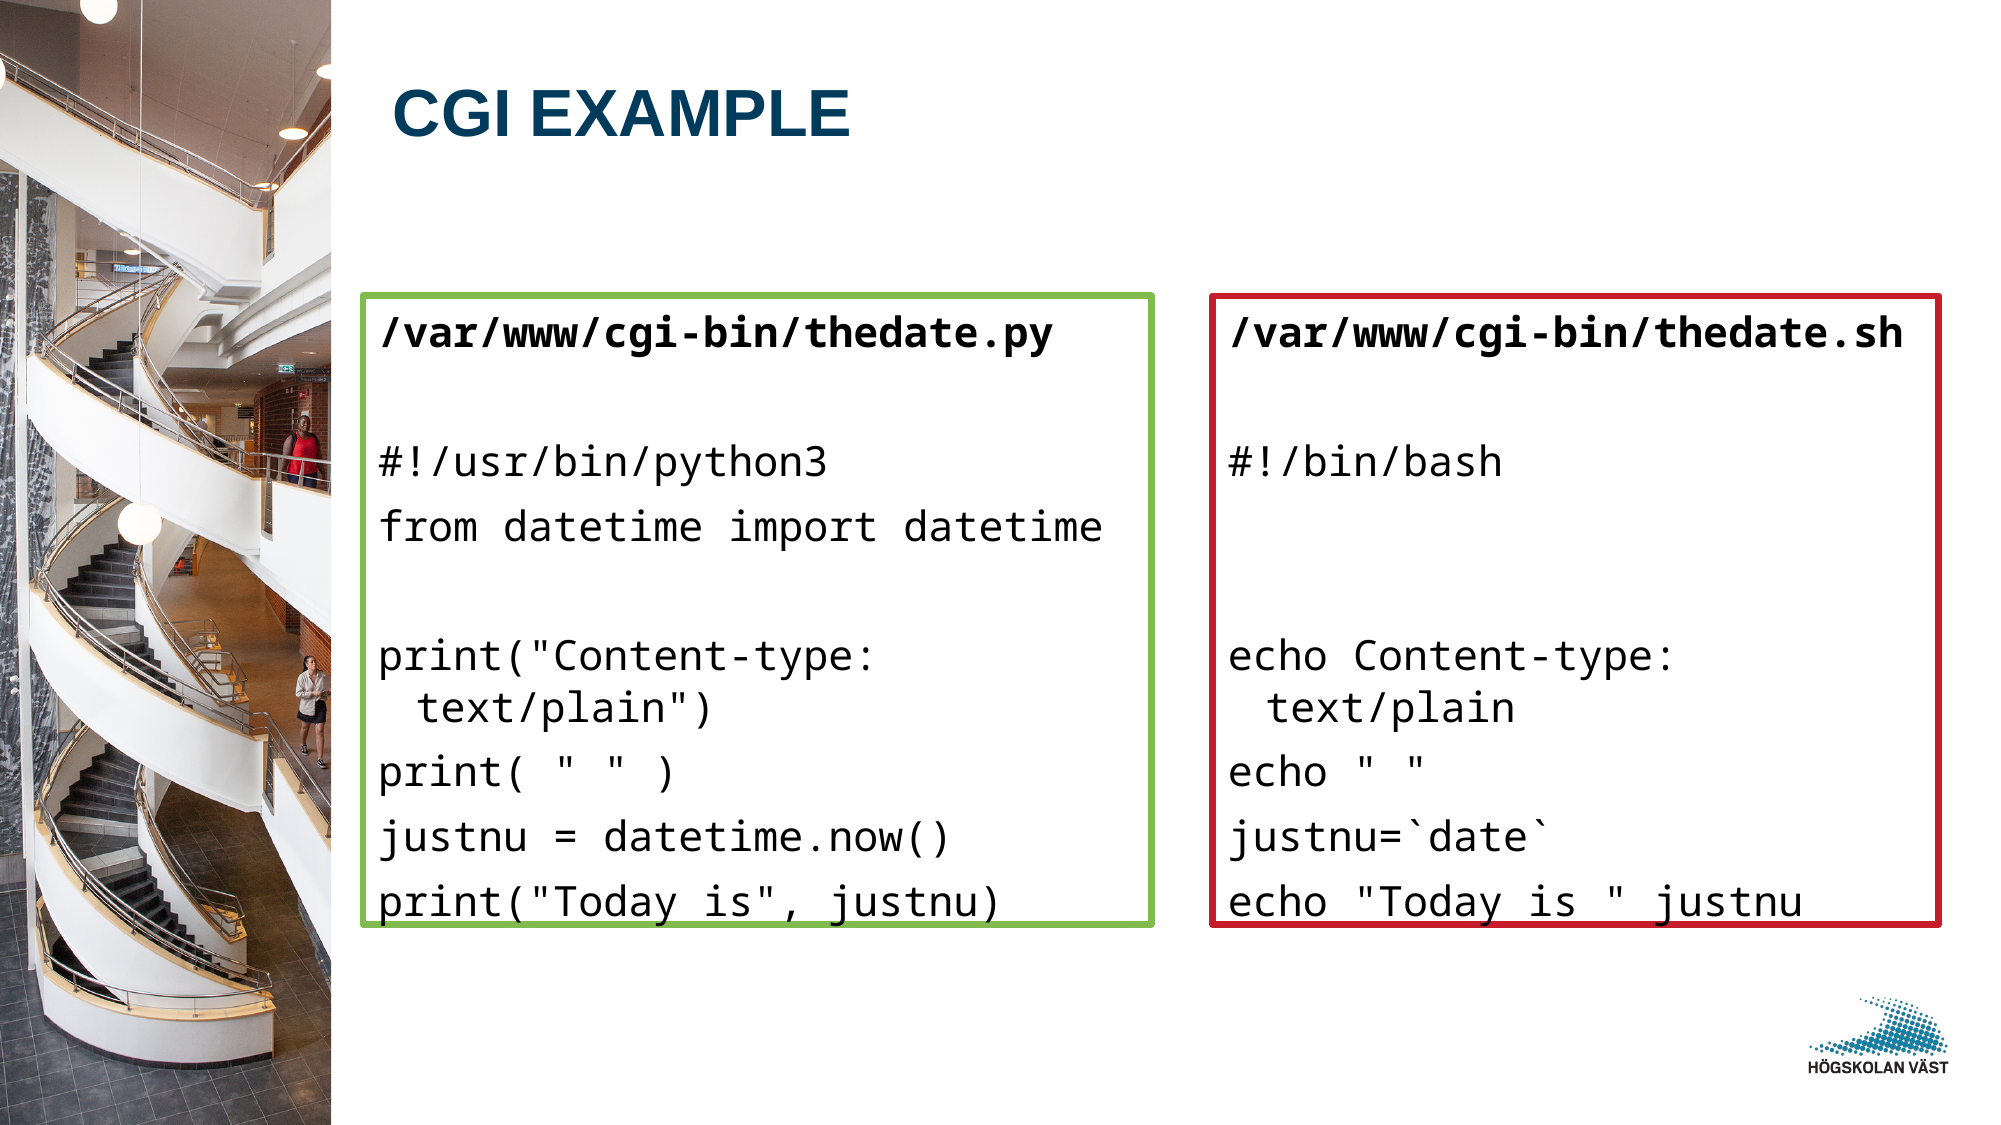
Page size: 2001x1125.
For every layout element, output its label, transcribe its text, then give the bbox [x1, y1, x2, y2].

title CGI EXAMPLE [377, 37, 1863, 193]
text_box /var/www/cgi-bin/thedate.py #!/usr/bin/python3 from datetime import datetime print("Content-type: text/plain") print( " " ) justnu = datetime.now() print("Today is", justnu) [363, 295, 1152, 925]
picture [0, 0, 332, 1125]
picture [1803, 988, 1954, 1080]
list /var/www/cgi-bin/thedate.sh #!/bin/bash echo Content-type: text/plain echo " " justnu=`date` echo "Today is " justnu [1212, 295, 1939, 925]
